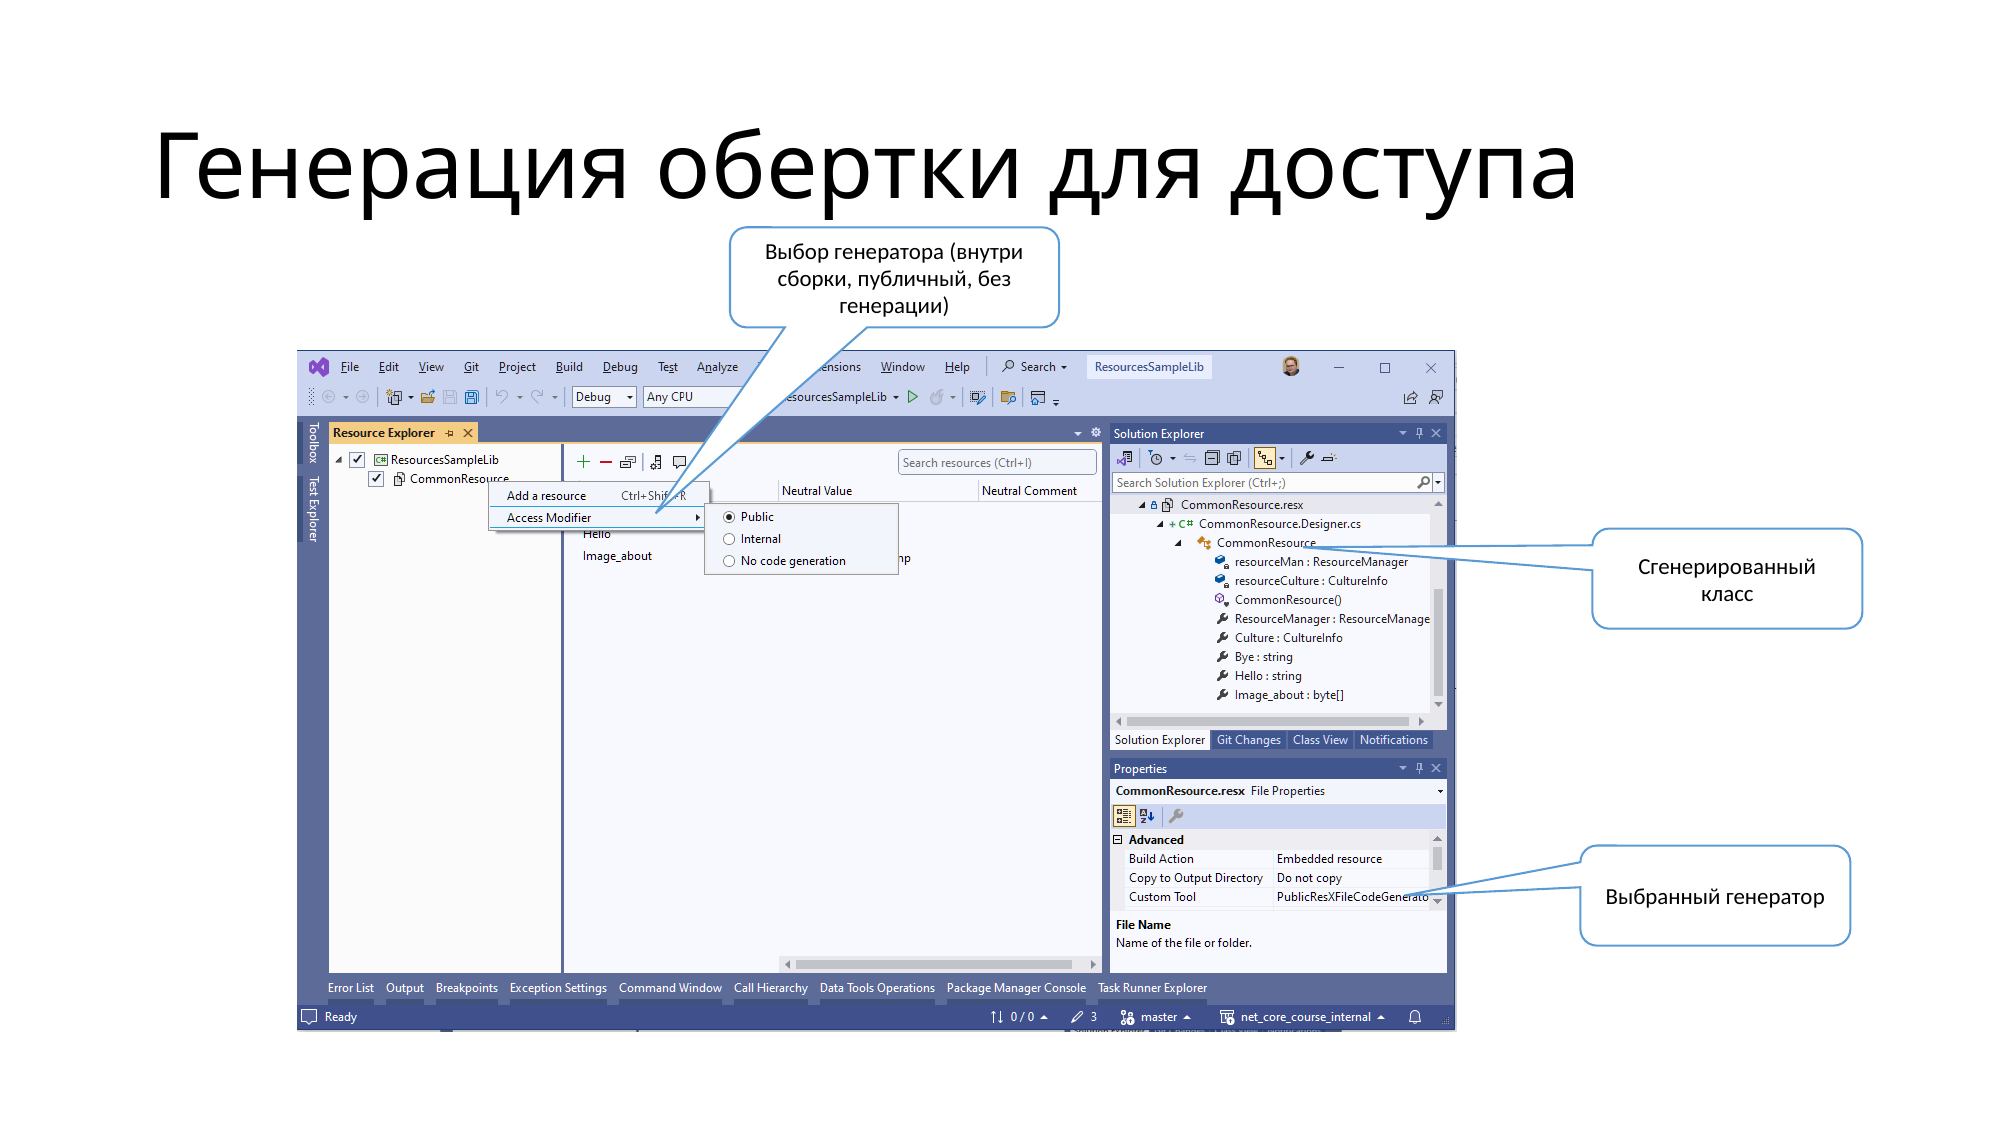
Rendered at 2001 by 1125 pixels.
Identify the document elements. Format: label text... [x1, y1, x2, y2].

text_box Сгенерированный класс [1457, 527, 1864, 630]
title Генерация обертки для доступа [137, 59, 1863, 278]
picture [297, 350, 1457, 1032]
text_box Выбор генератора (внутри сборки, публичный, без генерации) [728, 226, 1061, 350]
text_box Выбранный генератор [1457, 844, 1852, 947]
